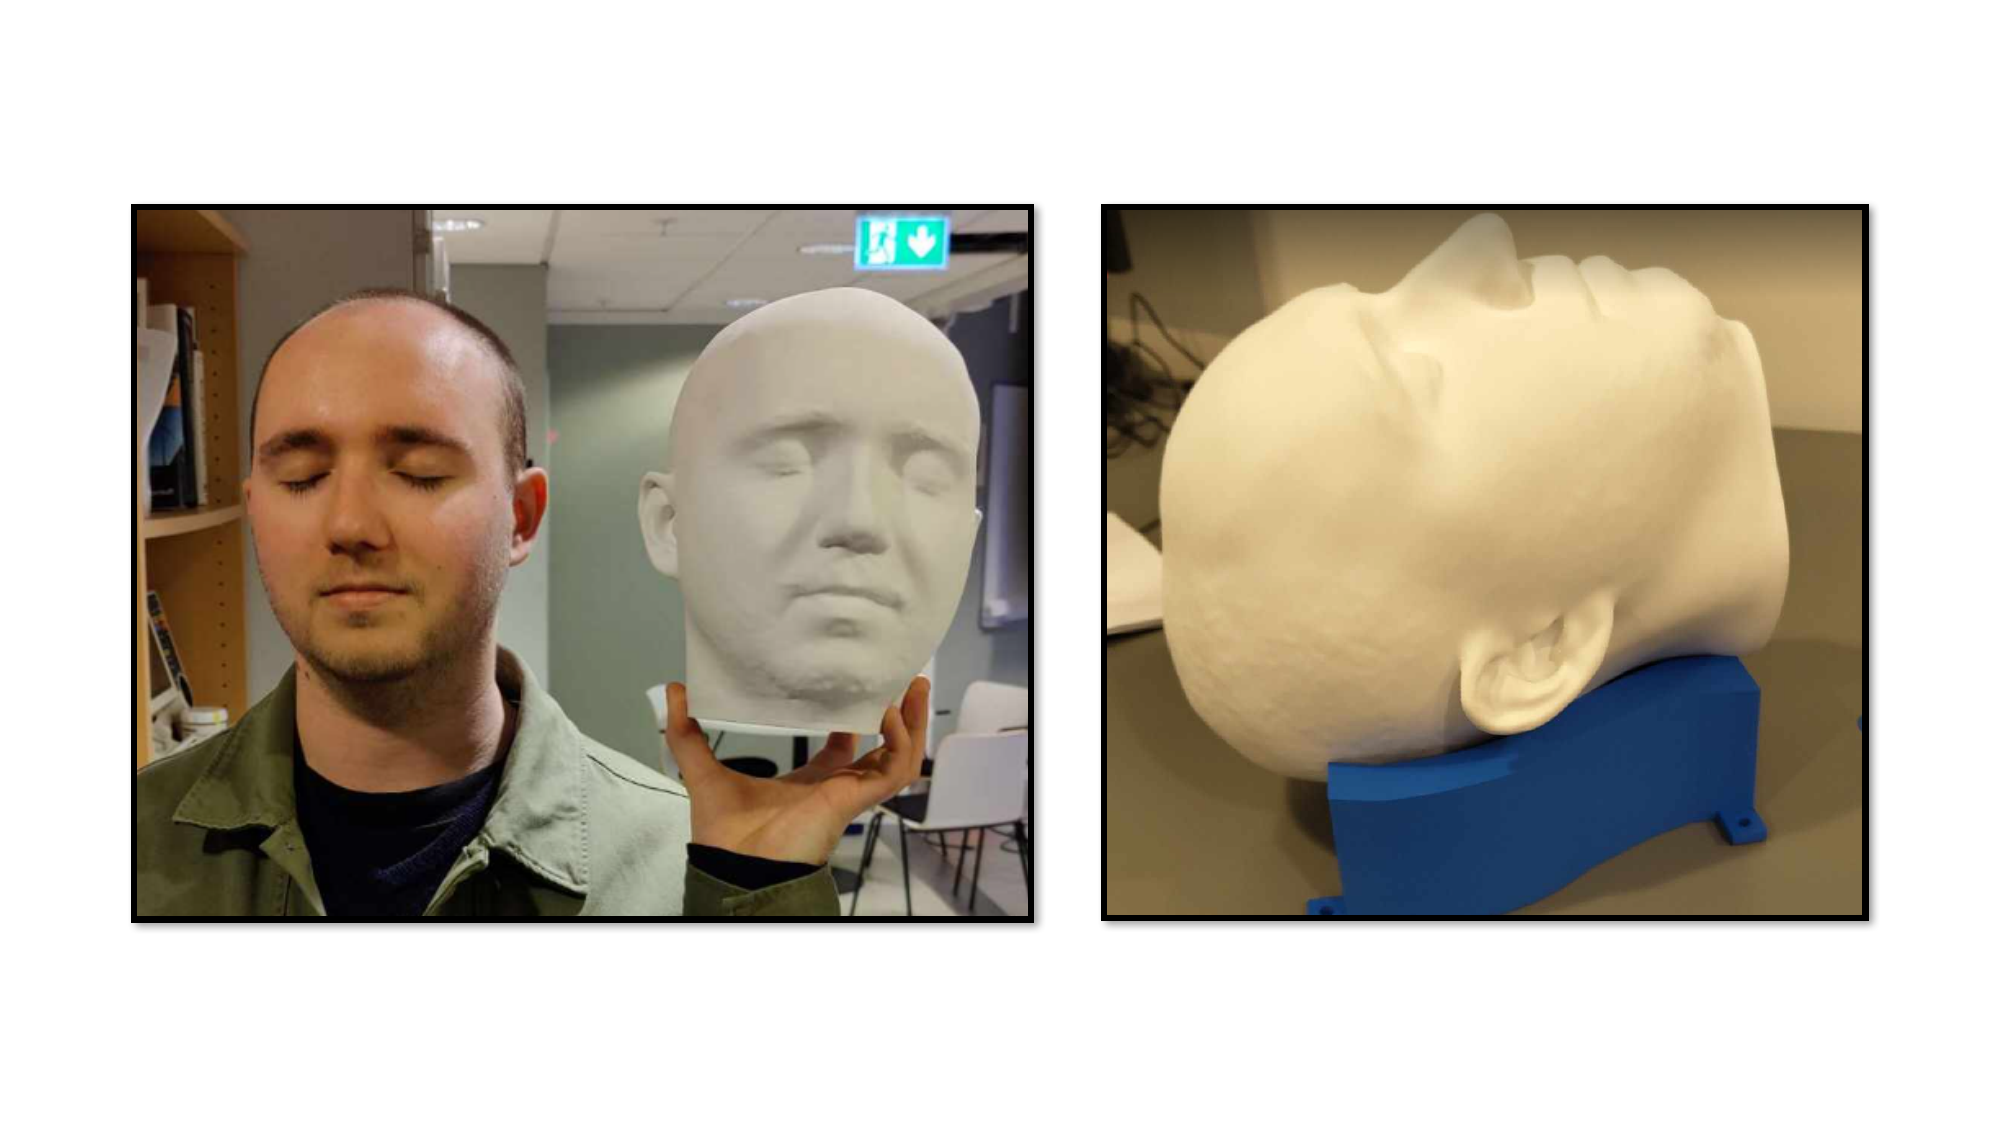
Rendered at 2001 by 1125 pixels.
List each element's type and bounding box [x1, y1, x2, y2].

picture [1106, 209, 1863, 916]
picture [136, 209, 1029, 917]
